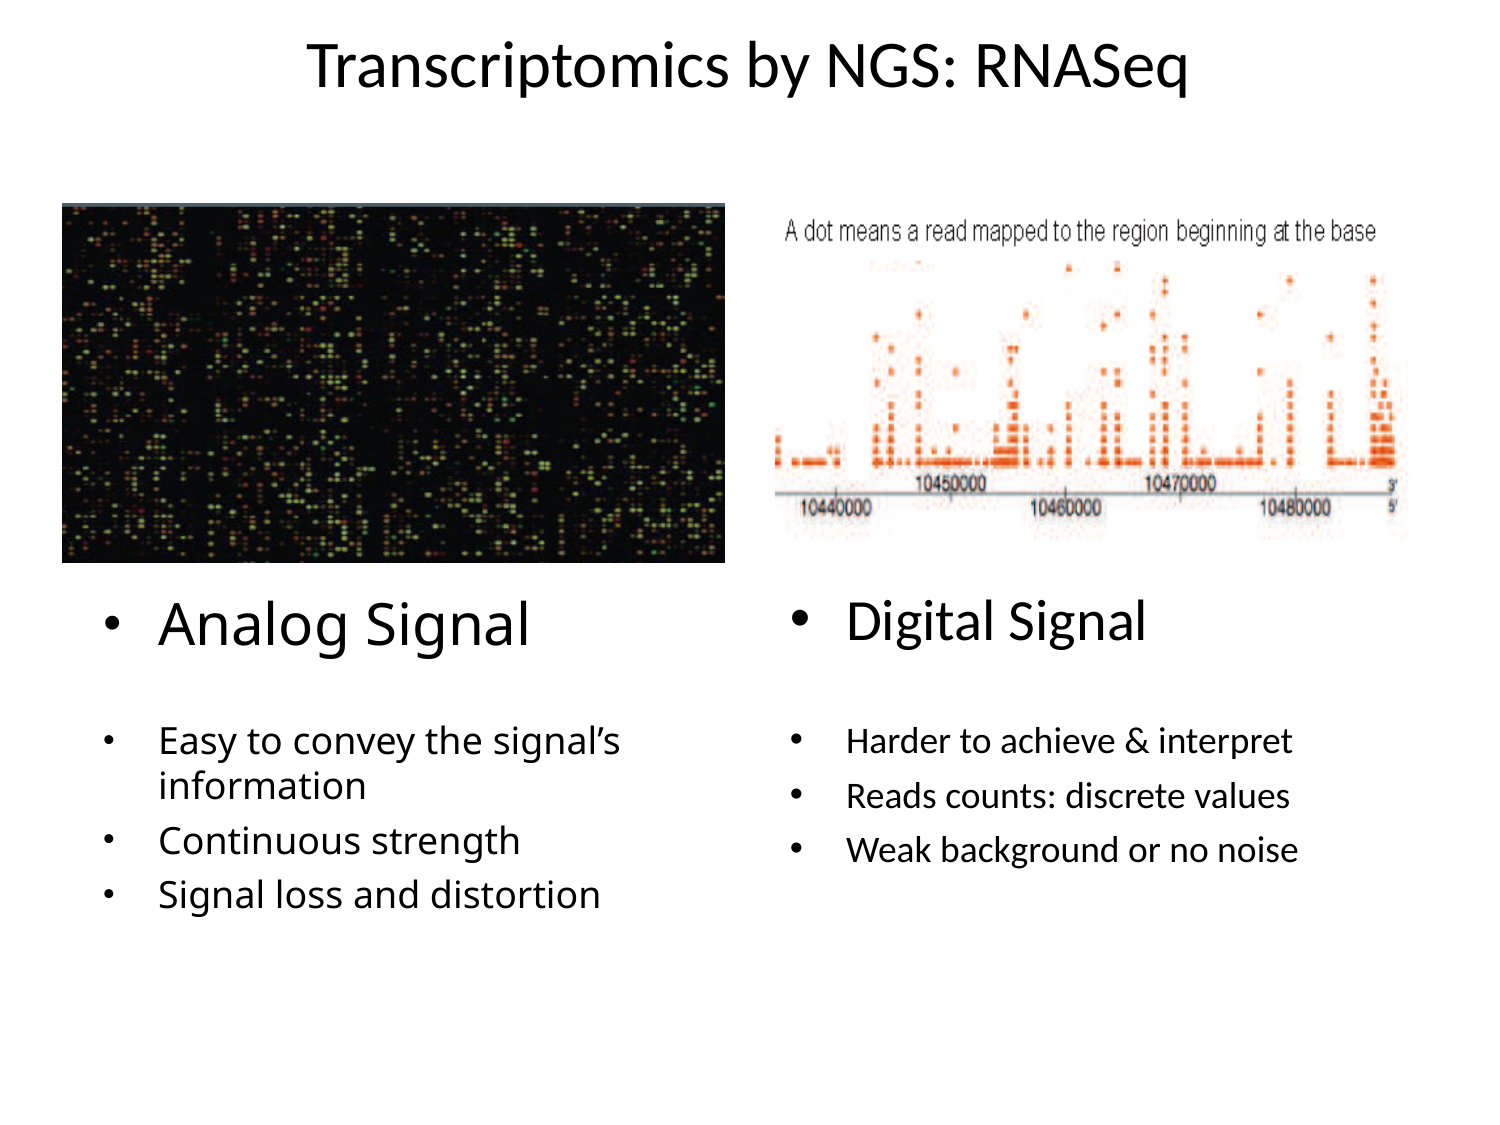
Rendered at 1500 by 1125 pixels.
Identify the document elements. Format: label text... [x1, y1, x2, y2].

picture [762, 187, 1425, 556]
list Digital Signal Harder to achieve & interpret Reads counts: discrete values Weak background or no noise [774, 575, 1438, 943]
text_box Analog Signal Easy to convey the signal’s information Continuous strength Signal loss and distortion [87, 587, 750, 956]
title Transcriptomics by NGS: RNASeq [75, 0, 1424, 121]
picture [62, 203, 725, 563]
